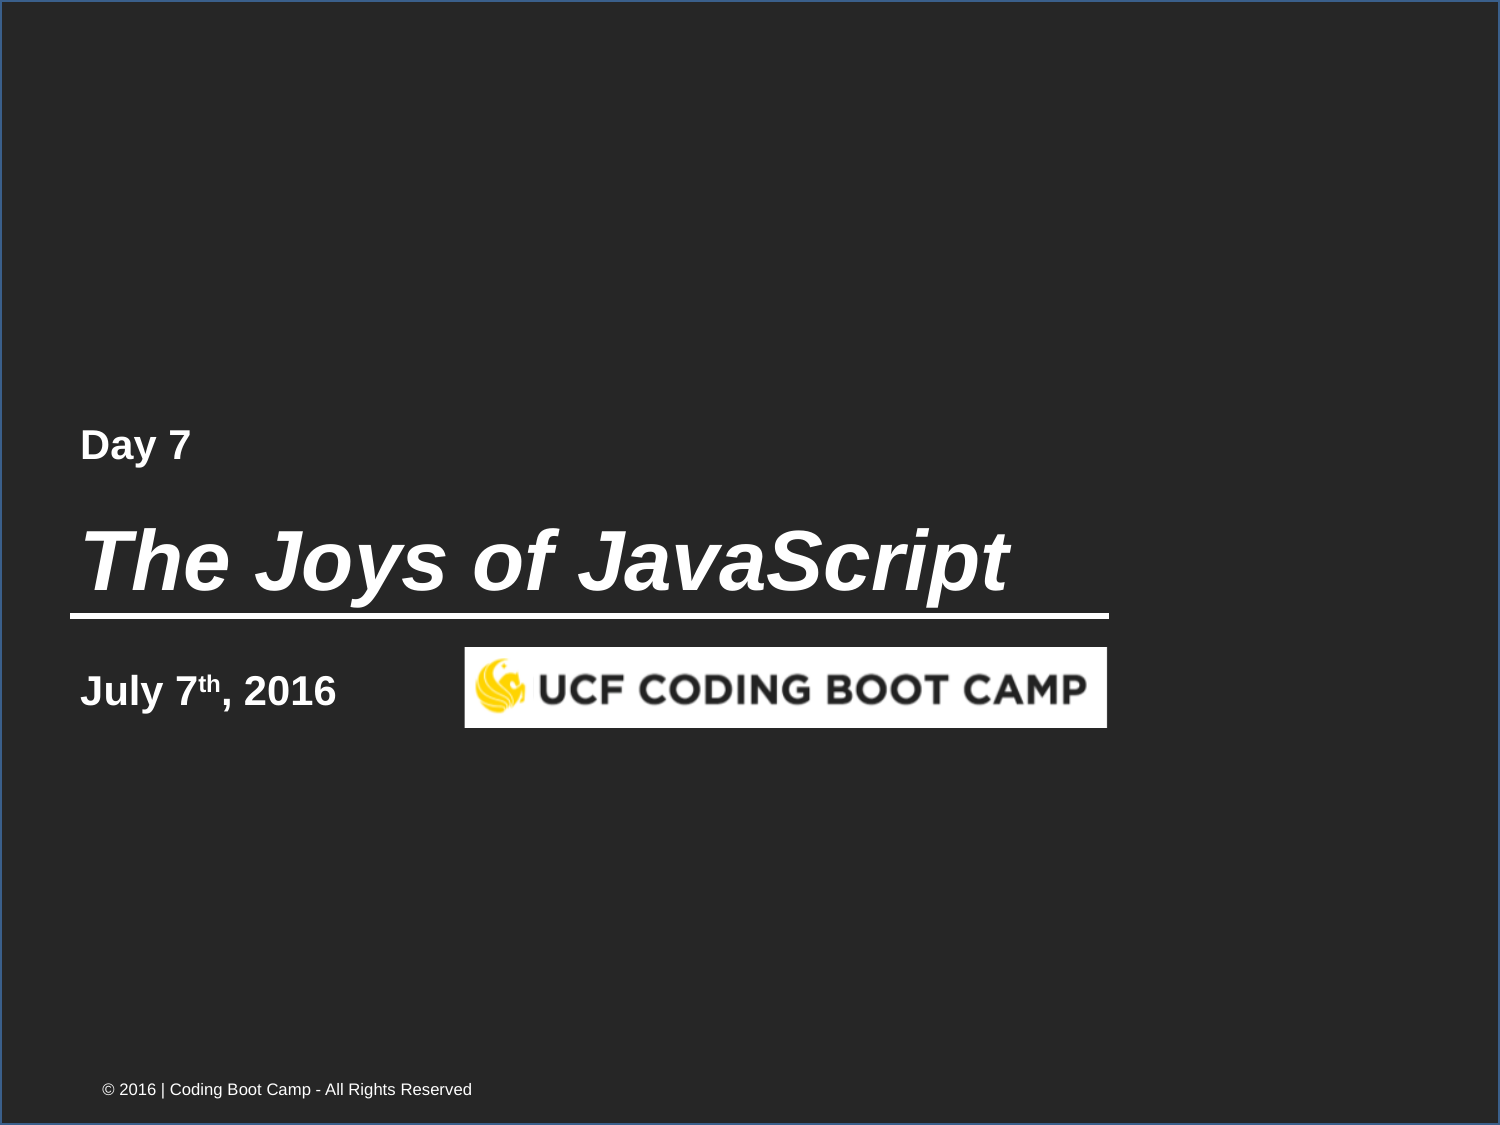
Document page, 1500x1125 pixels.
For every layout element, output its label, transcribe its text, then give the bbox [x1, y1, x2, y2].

list July 7th, 2016 [65, 655, 438, 719]
picture [464, 647, 1108, 728]
list Day 7 [65, 410, 509, 474]
title The Joys of JavaScript [64, 484, 1415, 628]
